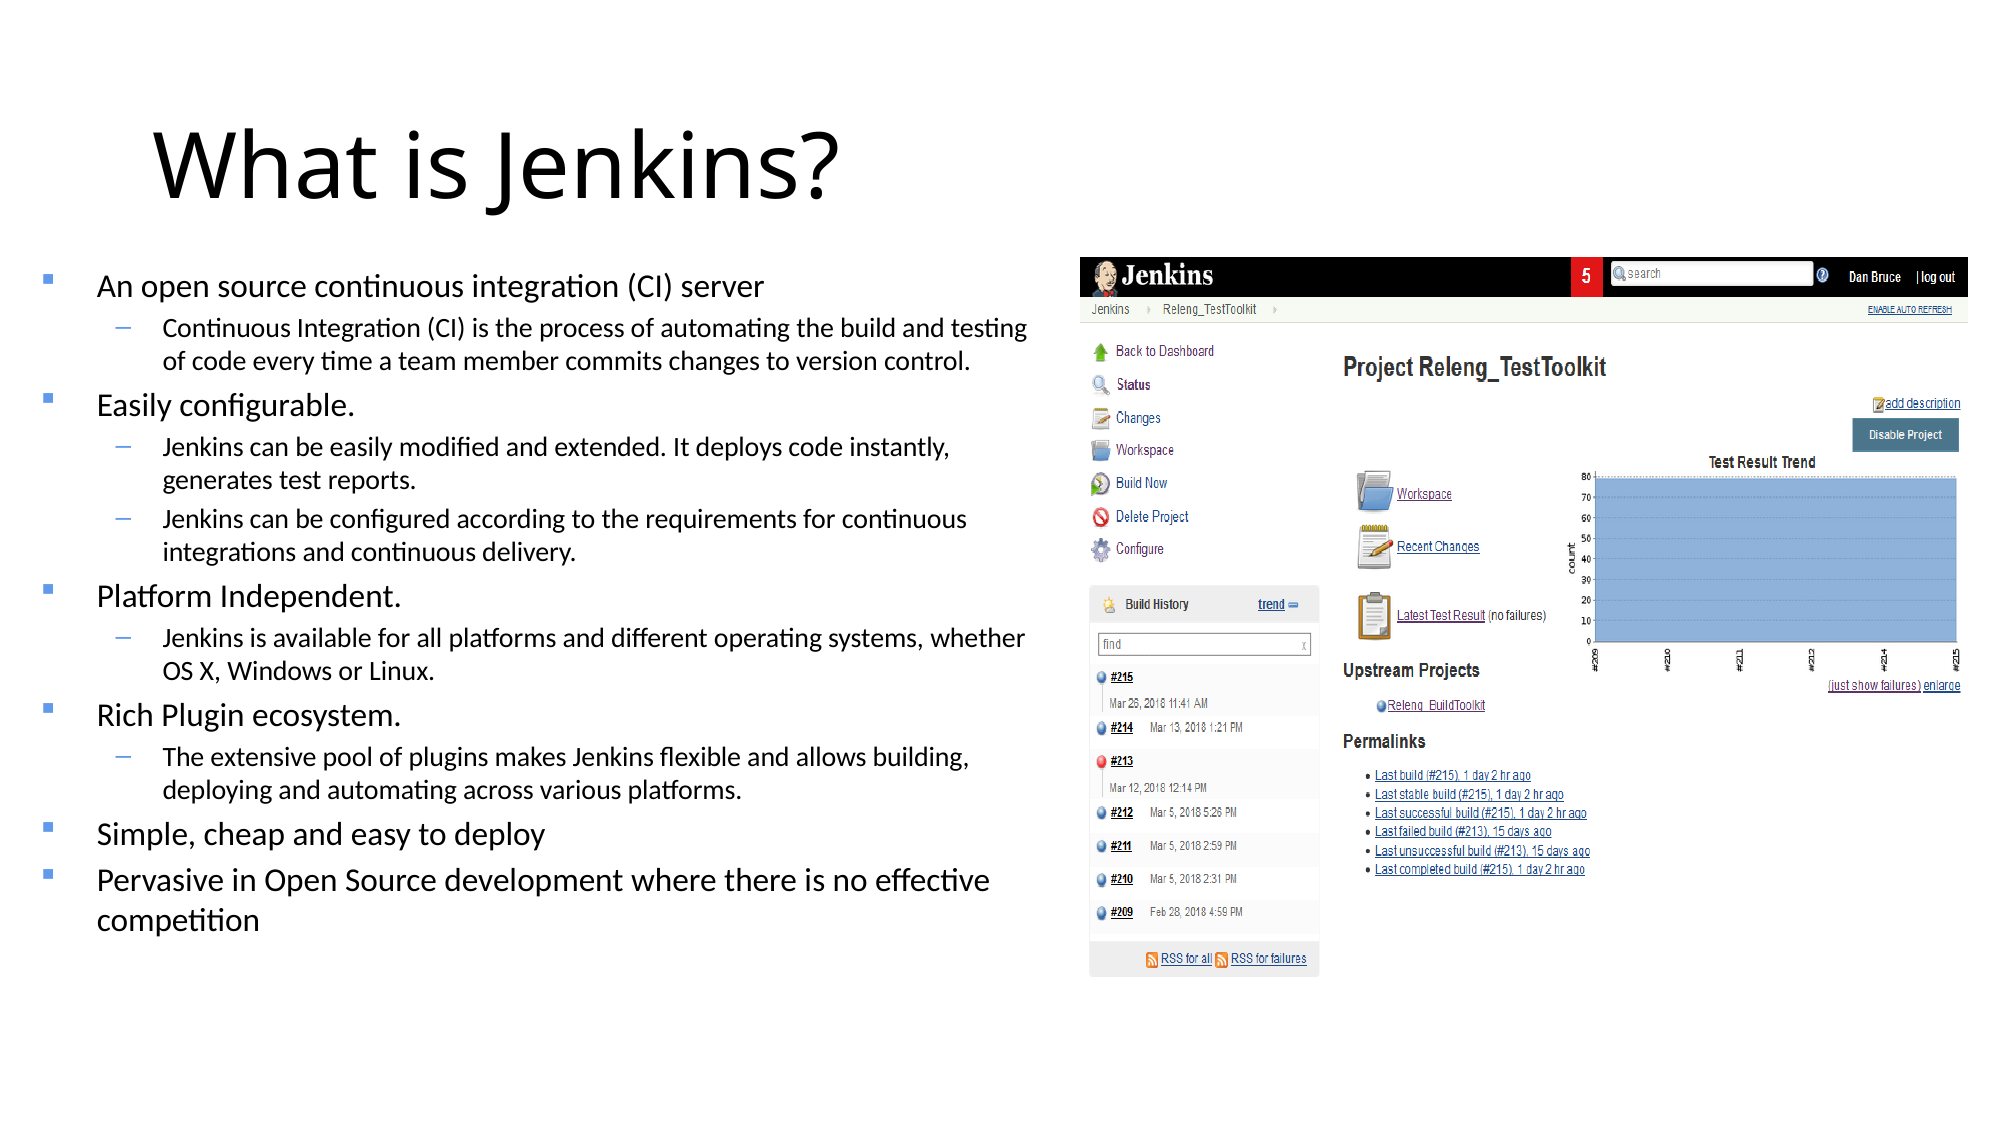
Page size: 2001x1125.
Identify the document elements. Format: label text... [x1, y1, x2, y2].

text_box An open source continuous integration (CI) server Continuous Integration (CI) is the process of automating the build and testing of code every time a team member commits changes to version control. Easily configurable. Jenkins can be easily modified and extended. It deploys code instantly, generates test reports. Jenkins can be configured according to the requirements for continuous integrations and continuous delivery. Platform Independent. Jenkins is available for all platforms and different operating systems, whether OS X, Windows or Linux. Rich Plugin ecosystem. The extensive pool of plugins makes Jenkins flexible and allows building, deploying and automating across various platforms. Simple, cheap and easy to deploy Pervasive in Open Source development where there is no effective competition [25, 256, 1044, 1082]
text_box [44, 158, 1062, 984]
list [1080, 257, 1968, 1003]
title What is Jenkins? [137, 59, 1863, 278]
